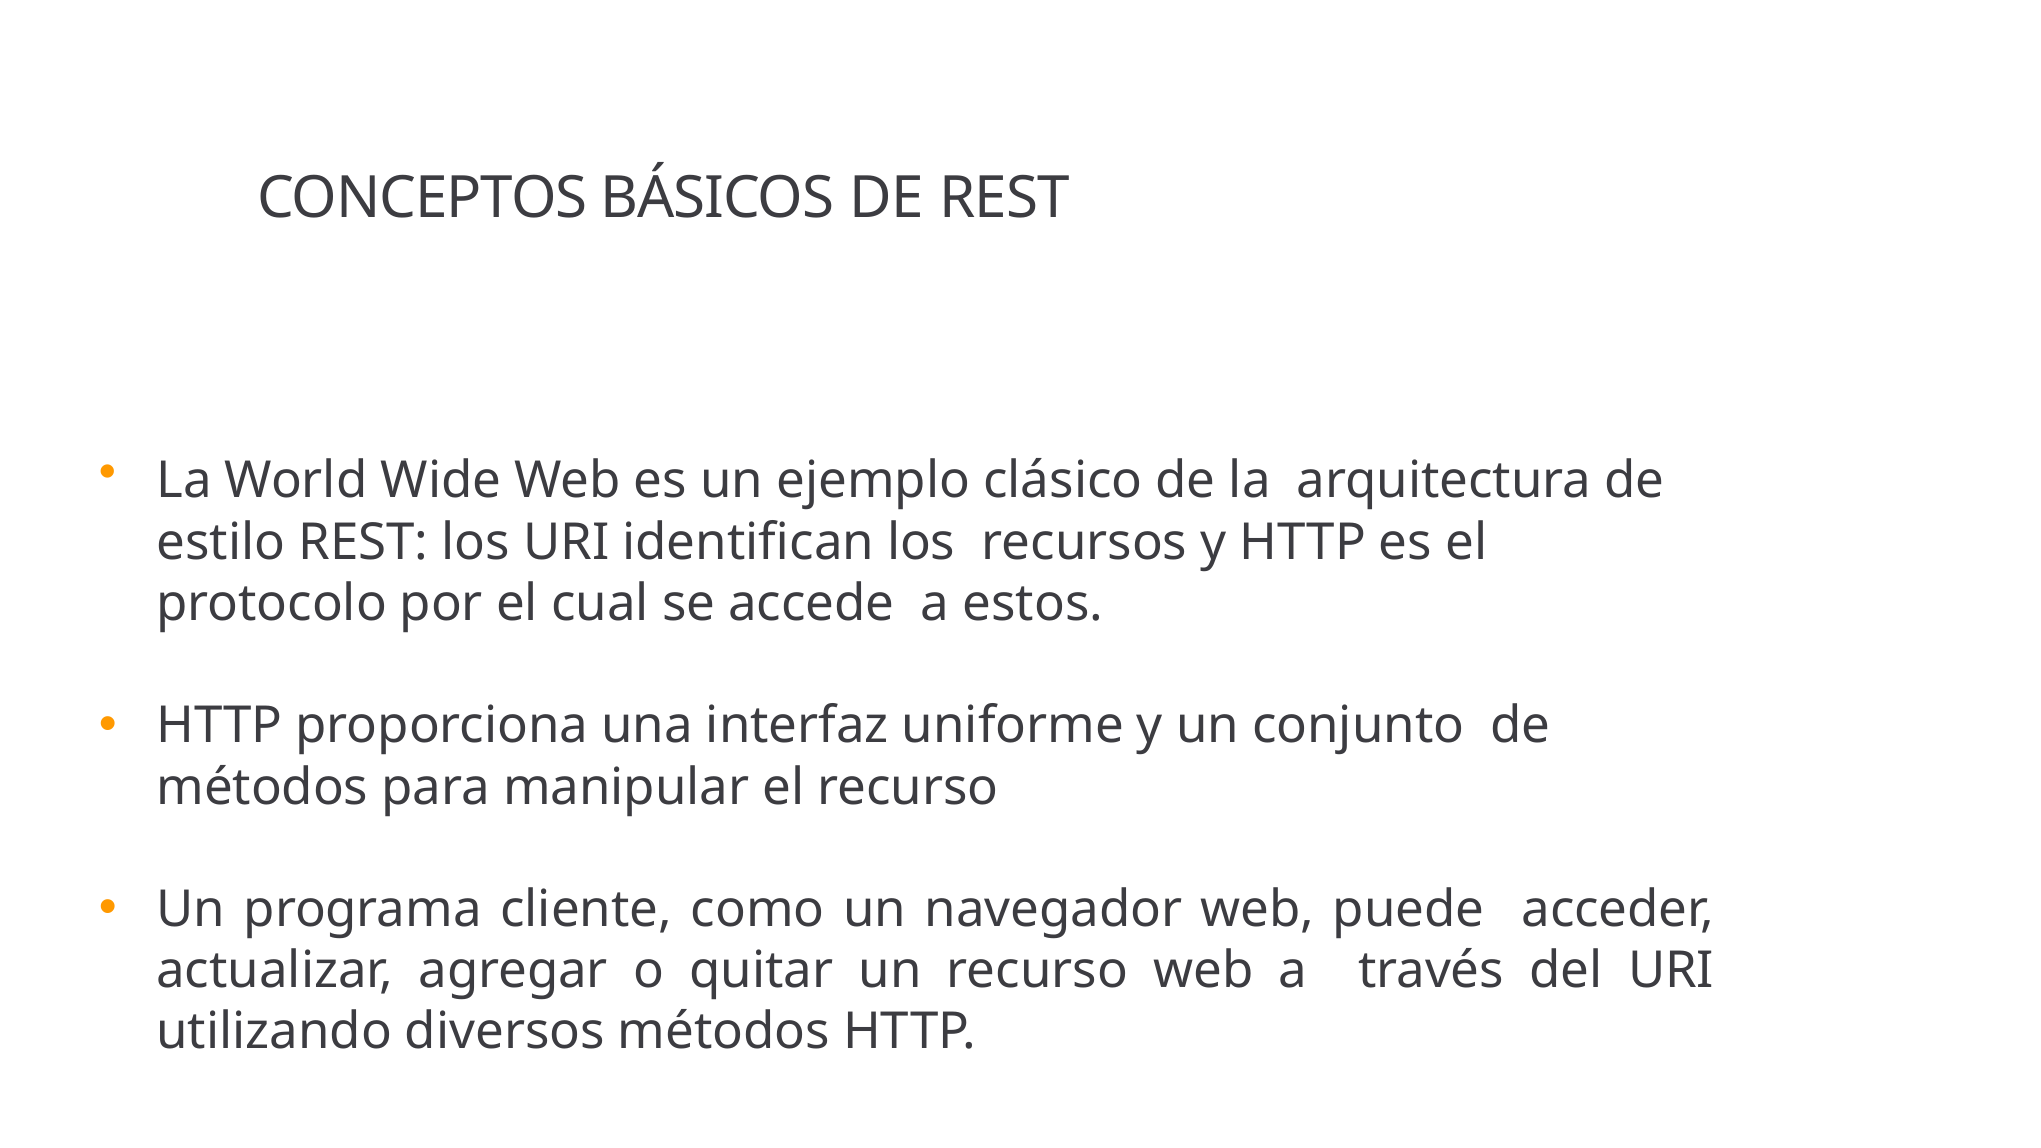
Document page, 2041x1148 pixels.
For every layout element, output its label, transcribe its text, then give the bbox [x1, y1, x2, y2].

text_box La World Wide Web es un ejemplo clásico de la arquitectura de estilo REST: los URI identifican los recursos y HTTP es el protocolo por el cual se accede a estos. HTTP proporciona una interfaz uniforme y un conjunto de métodos para manipular el recurso Un programa cliente, como un navegador web, puede acceder, actualizar, agregar o quitar un recurso web a través del URI utilizando diversos métodos HTTP. [96, 329, 1723, 1060]
title CONCEPTOS BÁSICOS DE REST [255, 35, 1668, 230]
